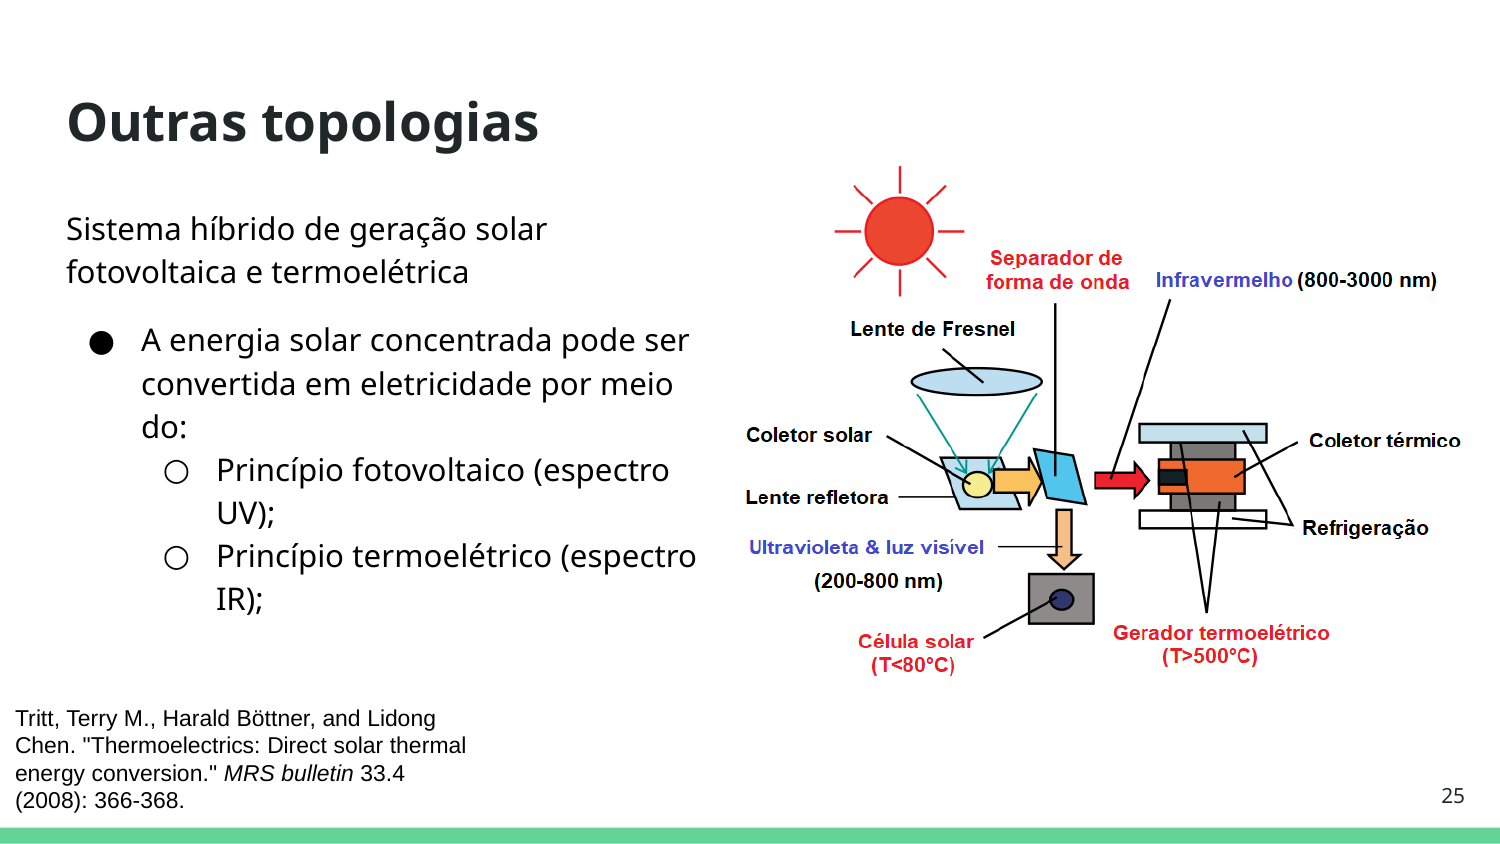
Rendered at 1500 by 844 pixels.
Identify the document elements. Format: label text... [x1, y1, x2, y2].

title Outras topologias [51, 72, 1449, 167]
slide_number ‹#› [1389, 764, 1480, 830]
text_box Tritt, Terry M., Harald Böttner, and Lidong Chen. "Thermoelectrics: Direct solar thermal energy conversion." MRS bulletin 33.4 (2008): 366-368. [0, 688, 493, 828]
list Sistema híbrido de geração solar fotovoltaica e termoelétrica A energia solar concentrada pode ser convertida em eletricidade por meio do: Princípio fotovoltaico (espectro UV); Princípio termoelétrico (espectro IR); [51, 189, 721, 750]
picture [663, 147, 1481, 697]
